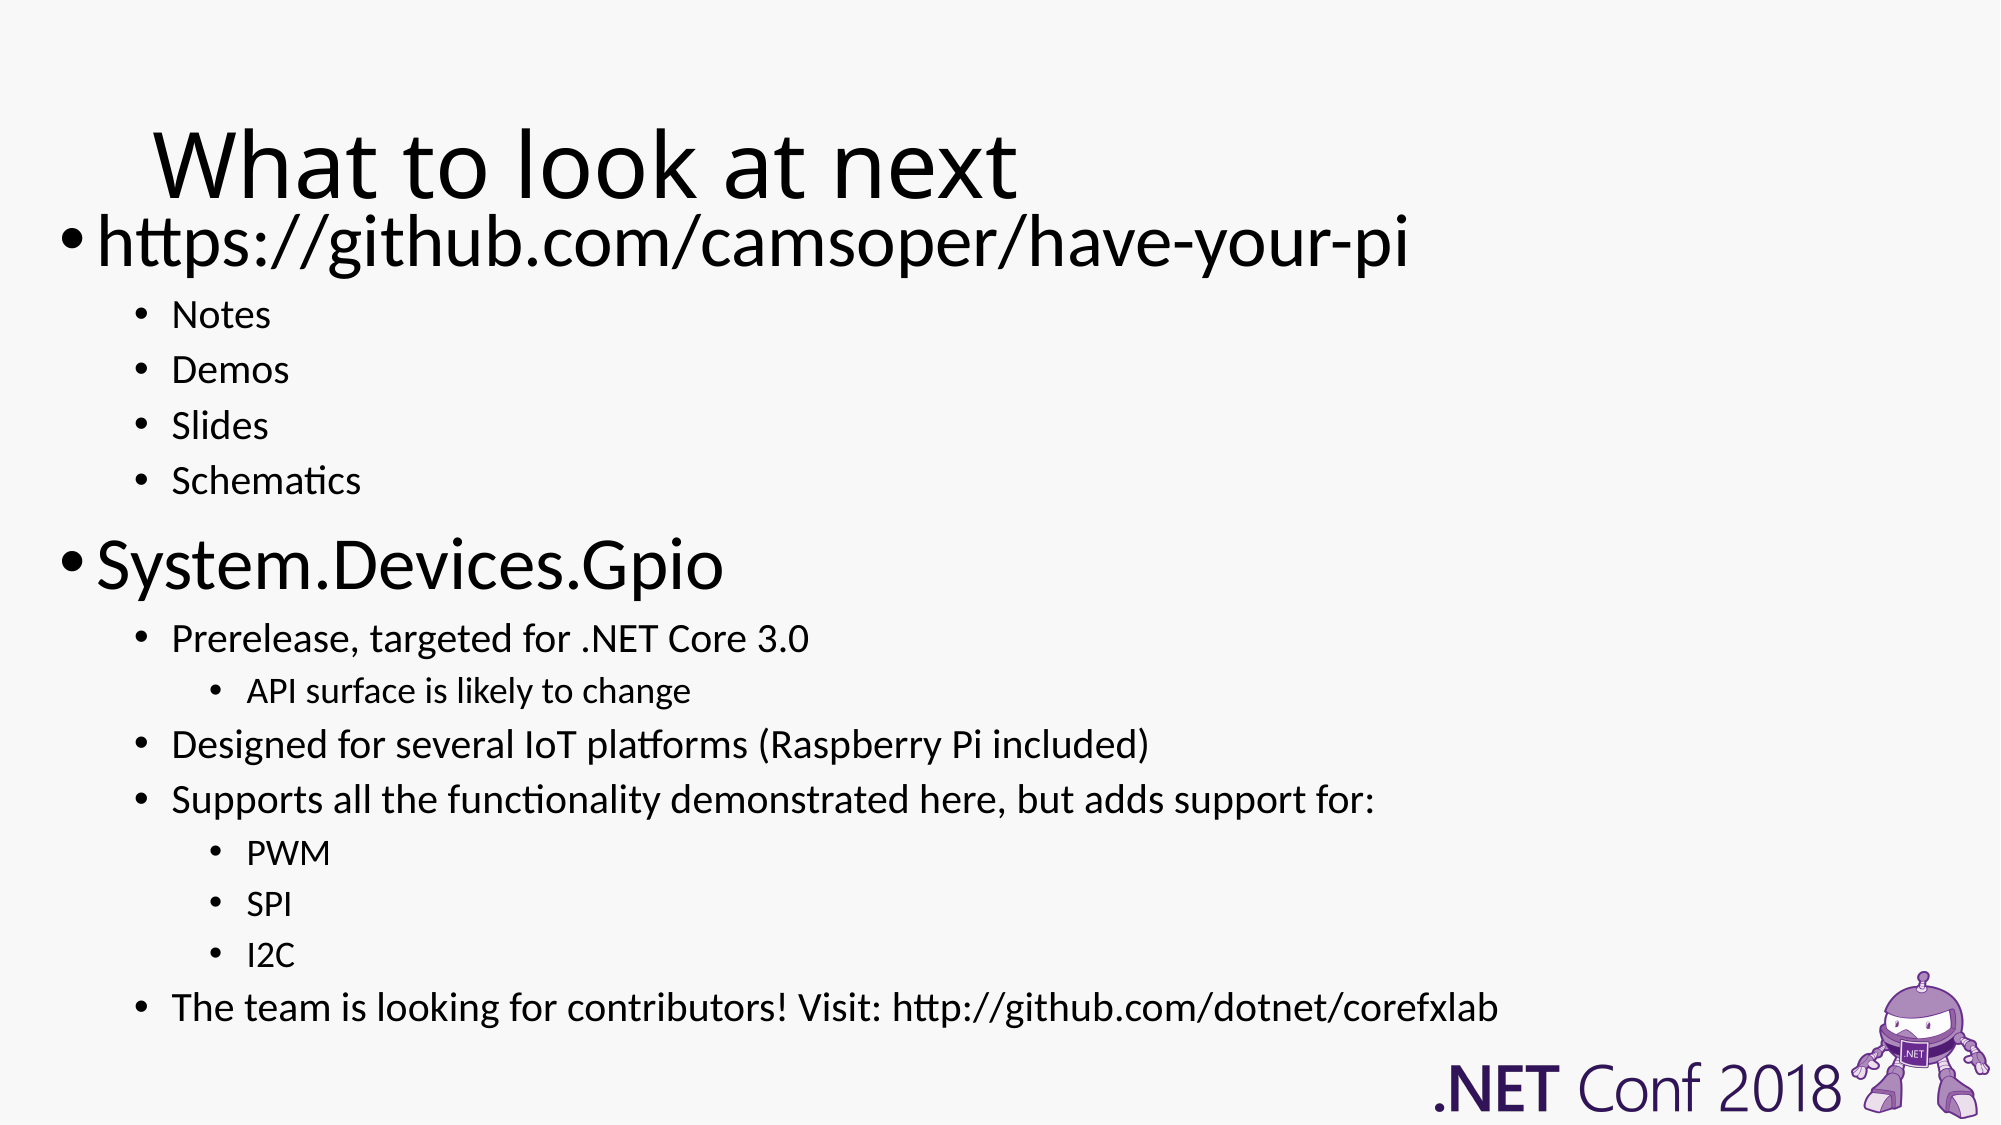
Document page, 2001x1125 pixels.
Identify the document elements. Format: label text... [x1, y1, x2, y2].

list https://github.com/camsoper/have-your-pi Notes Demos Slides Schematics System.Devices.Gpio Prerelease, targeted for .NET Core 3.0 API surface is likely to change Designed for several IoT platforms (Raspberry Pi included) Supports all the functionality demonstrated here, but adds support for: PWM SPI I2C The team is looking for contributors! Visit: http://github.com/dotnet/corefxlab [44, 193, 1956, 1051]
picture [1435, 1062, 1841, 1112]
title What to look at next [137, 59, 1863, 278]
picture [1851, 971, 1990, 1119]
